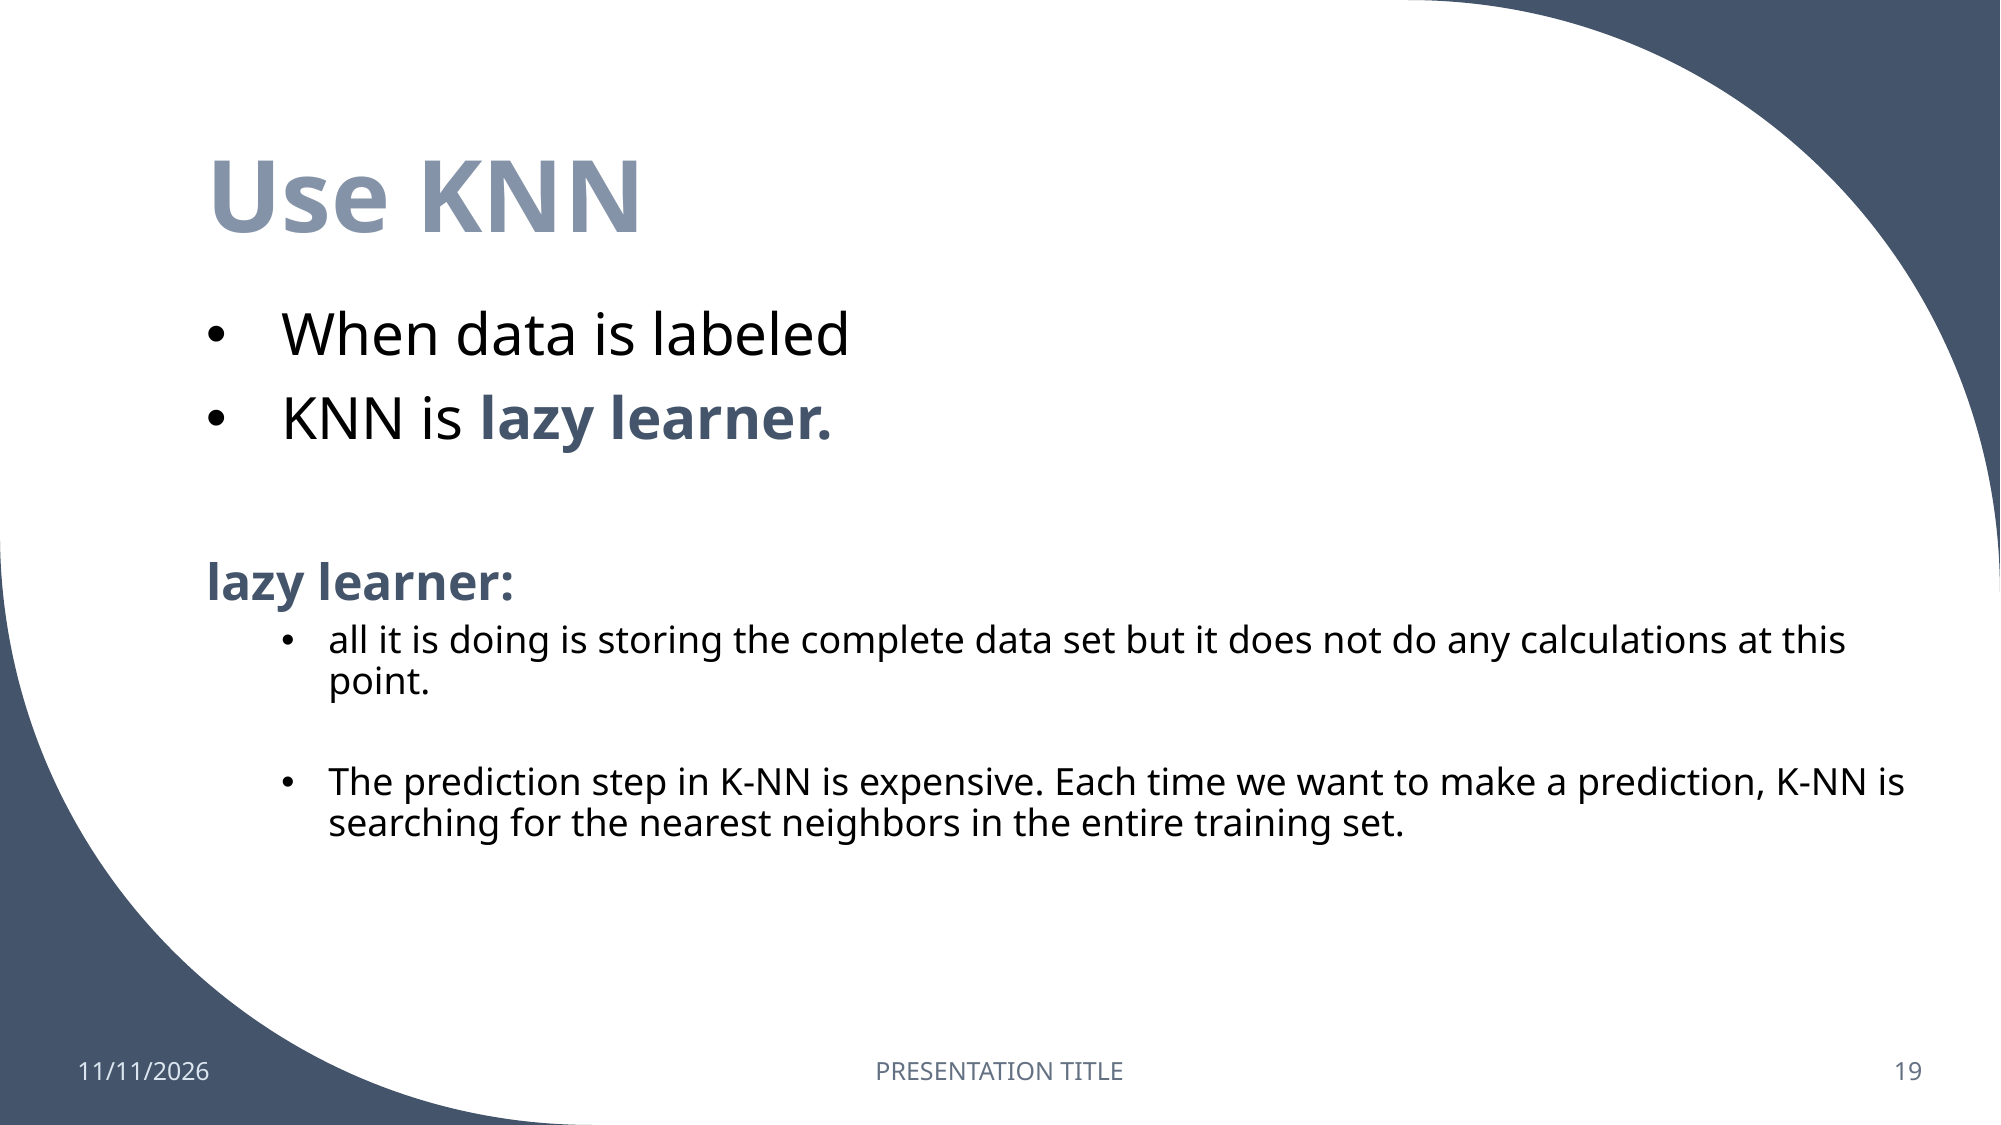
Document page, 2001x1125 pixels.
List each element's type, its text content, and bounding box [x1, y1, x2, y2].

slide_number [62, 1042, 342, 1103]
list When data is labeled KNN is lazy learner. lazy learner: all it is doing is storing the complete data set but it does not do any calculations at this point. The prediction step in K-NN is expensive. Each time we want to make a prediction, K-NN is searching for the nearest neighbors in the entire training set. [191, 297, 1938, 971]
footer PRESENTATION TITLE [662, 1042, 1338, 1103]
slide_number 19 [1665, 1042, 1938, 1103]
title Use KNN [191, 130, 1796, 263]
